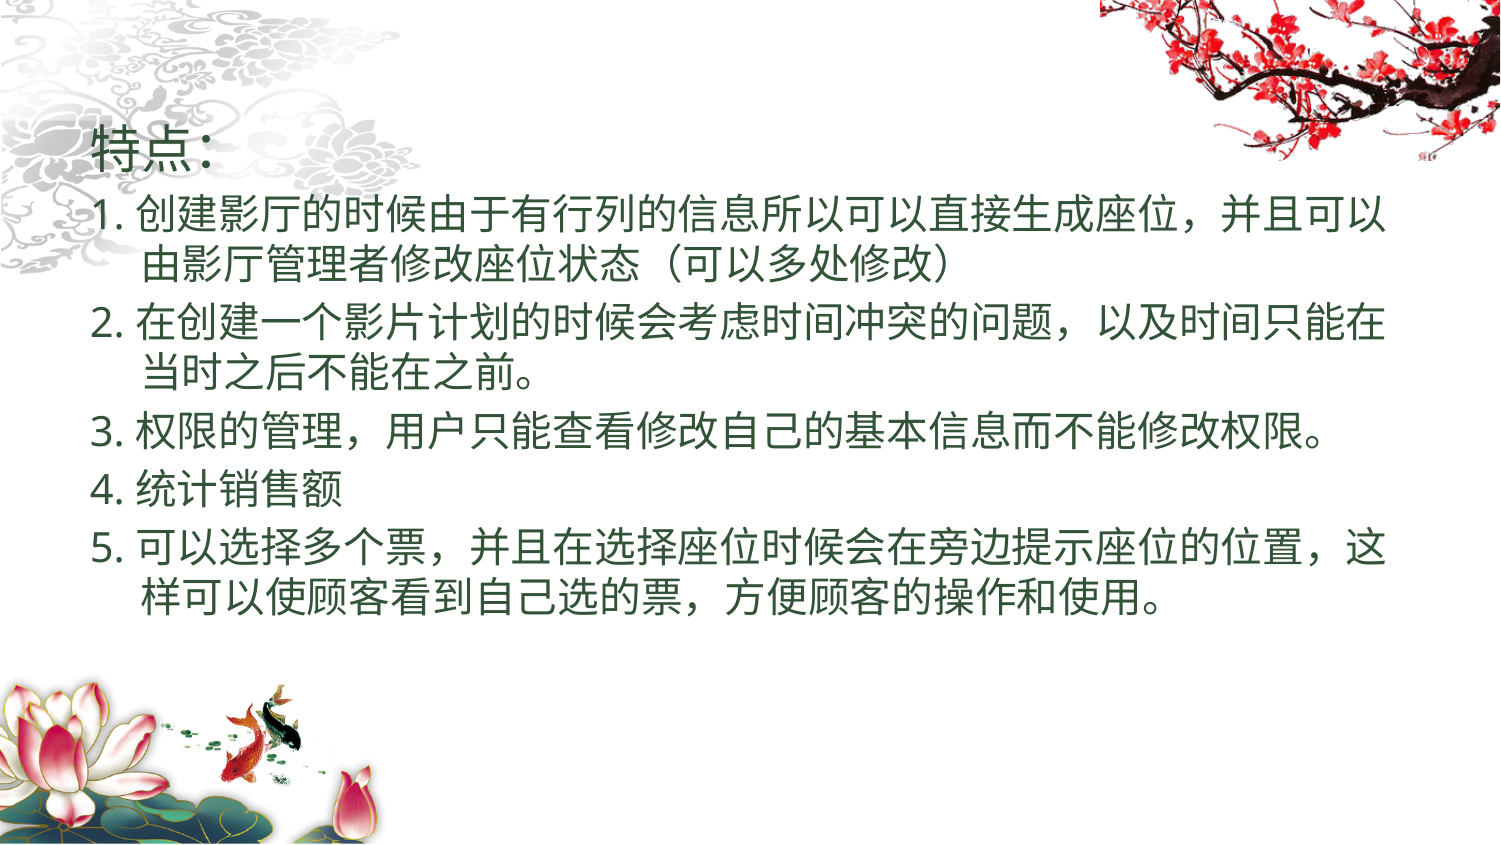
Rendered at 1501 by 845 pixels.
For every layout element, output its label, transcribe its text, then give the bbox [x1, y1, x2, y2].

picture [1100, 0, 1501, 161]
picture [0, 626, 406, 844]
list 特点： 1.创建影厅的时候由于有行列的信息所以可以直接生成座位，并且可以由影厅管理者修改座位状态（可以多处修改） 2.在创建一个影片计划的时候会考虑时间冲突的问题，以及时间只能在当时之后不能在之前。 3.权限的管理，用户只能查看修改自己的基本信息而不能修改权限。 4.统计销售额 5.可以选择多个票，并且在选择座位时候会在旁边提示座位的位置，这样可以使顾客看到自己选的票，方便顾客的操作和使用。 [75, 109, 1426, 754]
